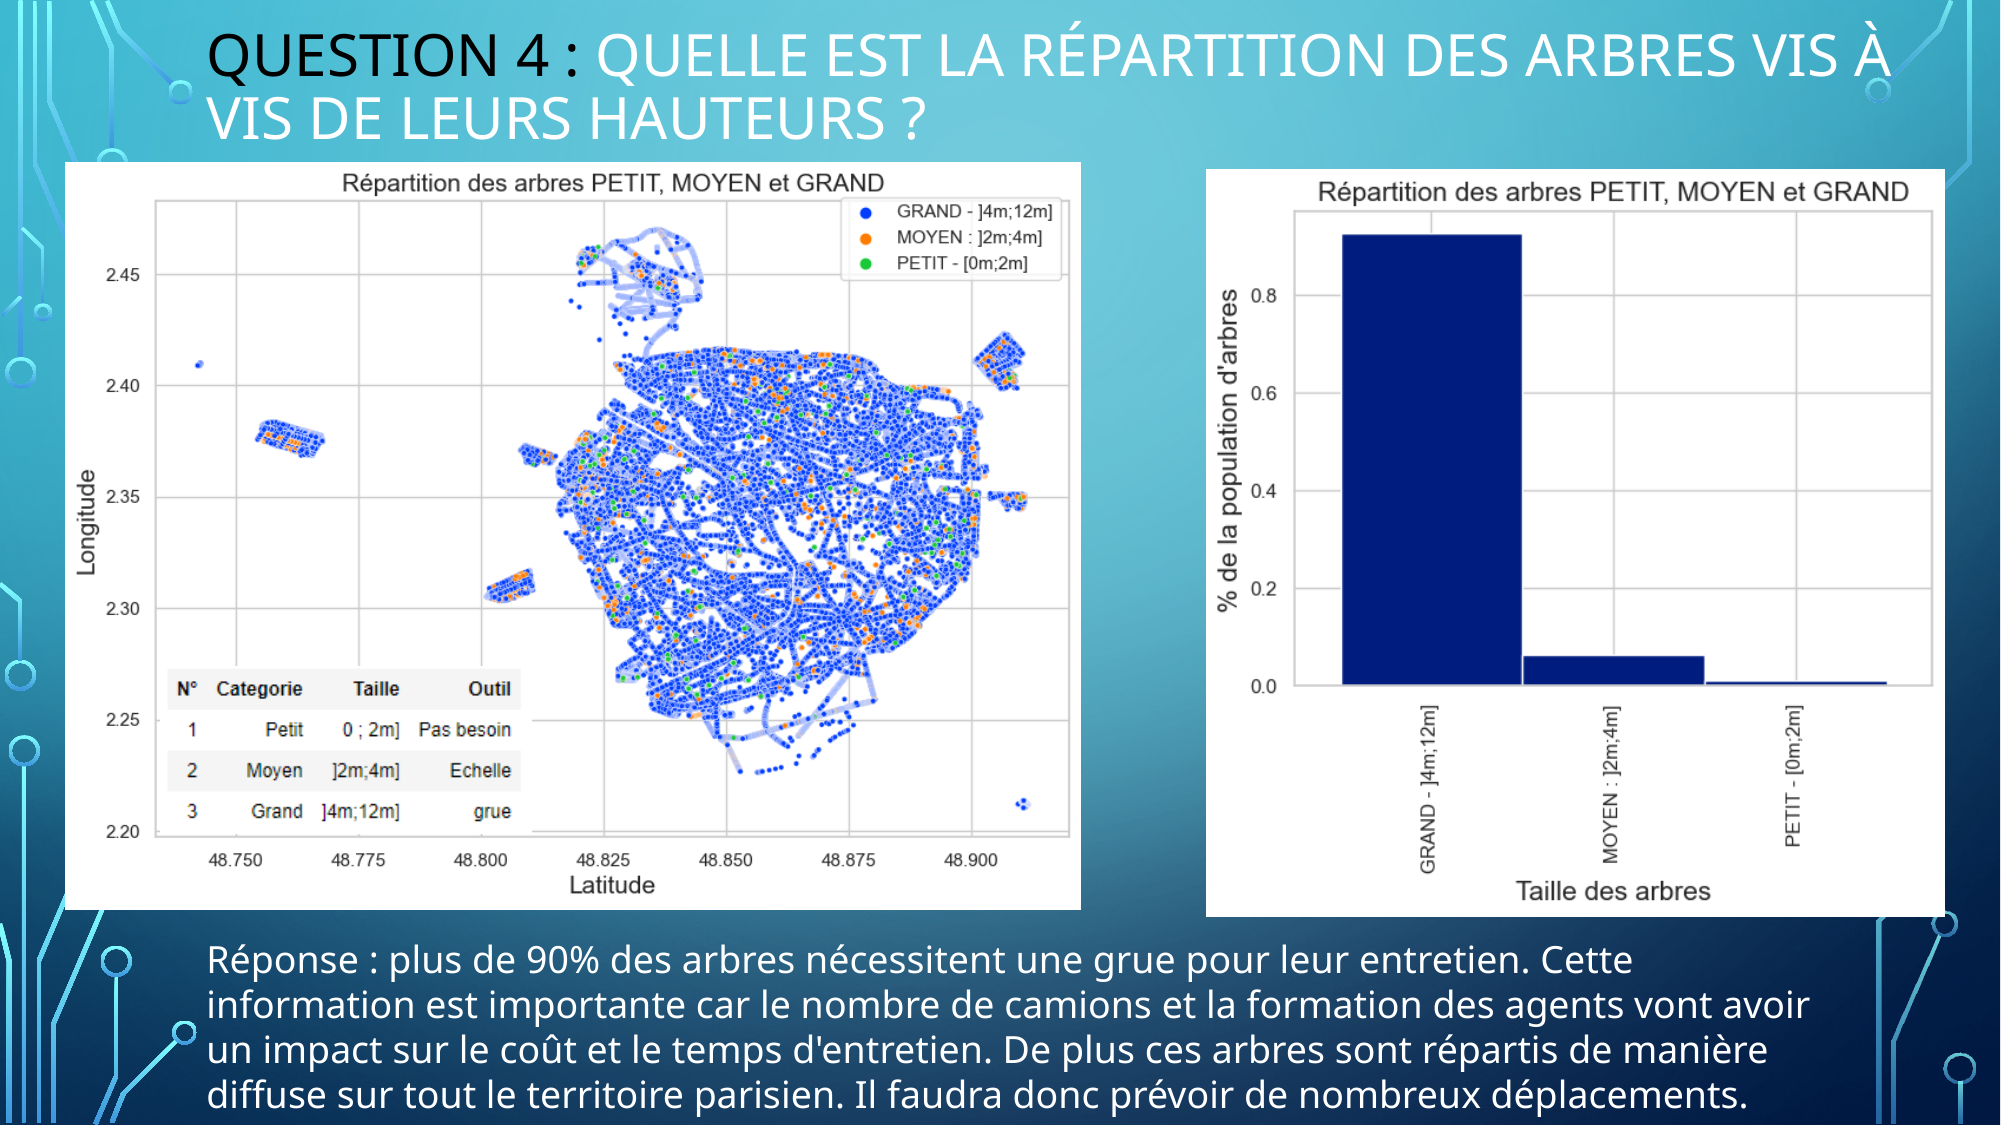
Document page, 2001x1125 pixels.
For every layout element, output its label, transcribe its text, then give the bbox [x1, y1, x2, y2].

title Question 4 : quelle est la répartition des arbres vis à vis de leurs hauteurs ? [191, 0, 1970, 211]
text_box Réponse : plus de 90% des arbres nécessitent une grue pour leur entretien. Cette information est importante car le nombre de camions et la formation des agents vont avoir un impact sur le coût et le temps d'entretien. De plus ces arbres sont répartis de manière diffuse sur tout le territoire parisien. Il faudra donc prévoir de nombreux déplacements. [191, 929, 1866, 1124]
picture [1206, 169, 1945, 917]
picture [65, 162, 1082, 910]
